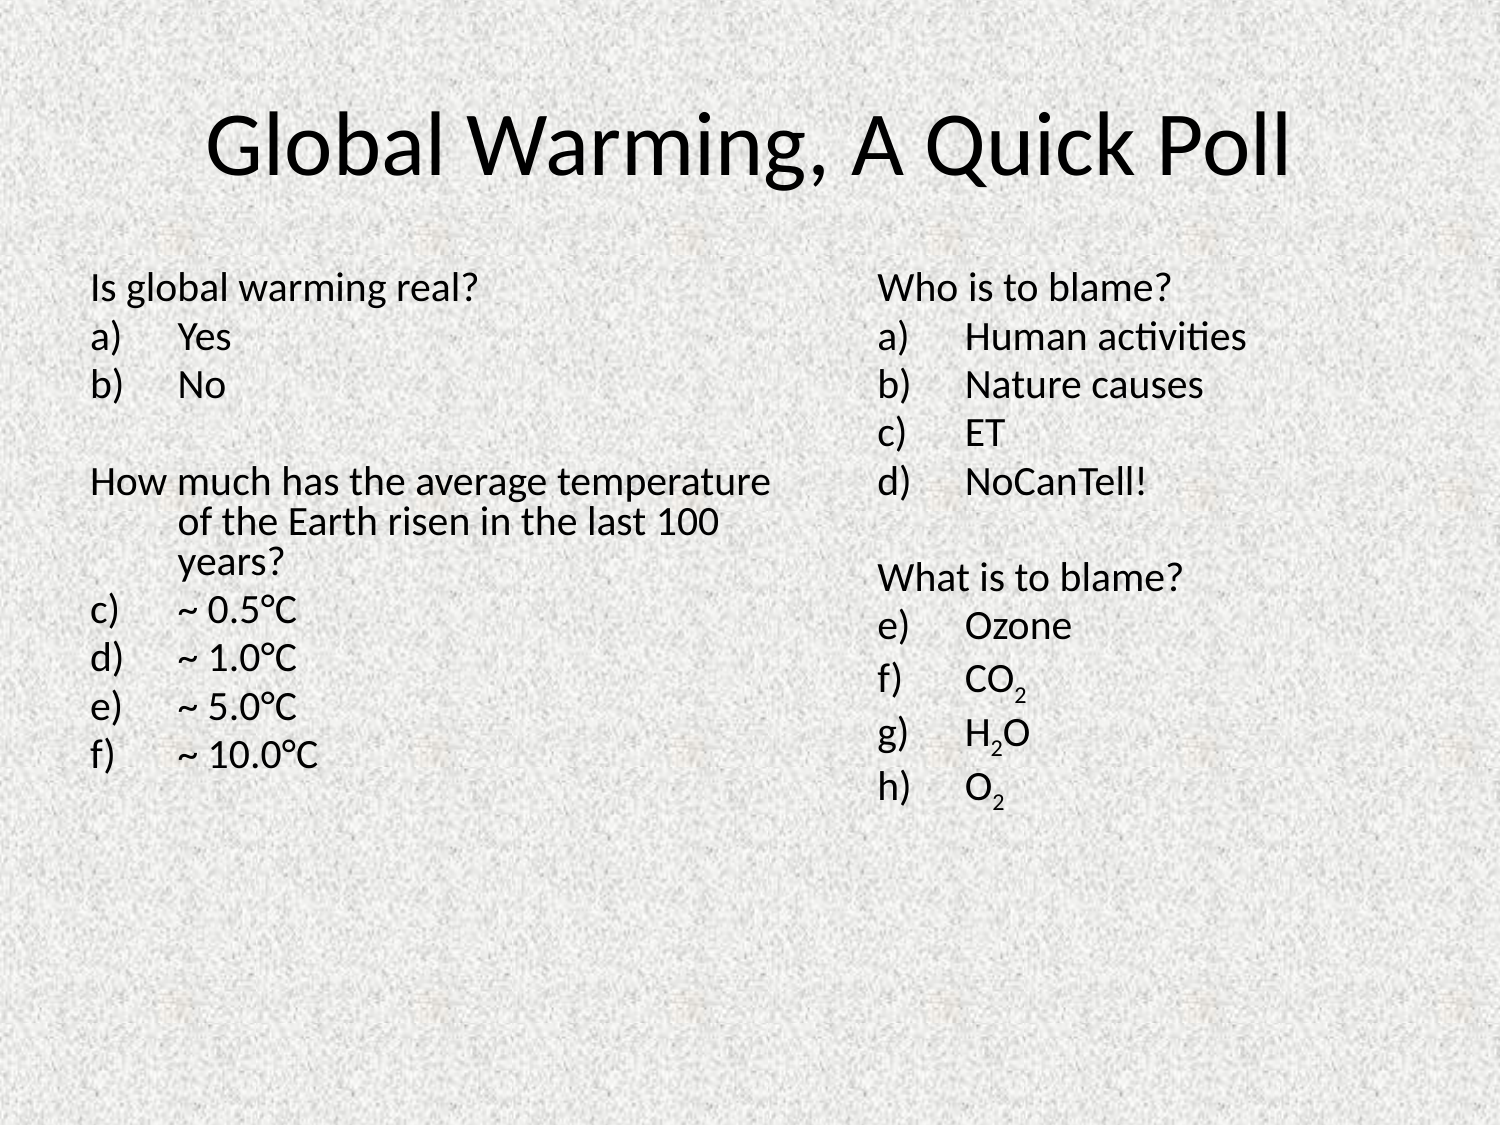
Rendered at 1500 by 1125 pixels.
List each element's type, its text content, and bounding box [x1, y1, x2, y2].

list Is global warming real? Yes No How much has the average temperature of the Earth risen in the last 100 years? ~ 0.5°C ~ 1.0°C ~ 5.0°C ~ 10.0°C [75, 262, 813, 1063]
title Global Warming, A Quick Poll [75, 45, 1425, 233]
text_box Who is to blame? Human activities Nature causes ET NoCanTell! What is to blame? Ozone CO2 H2O O2 [862, 262, 1463, 1005]
picture [0, 0, 1500, 1125]
